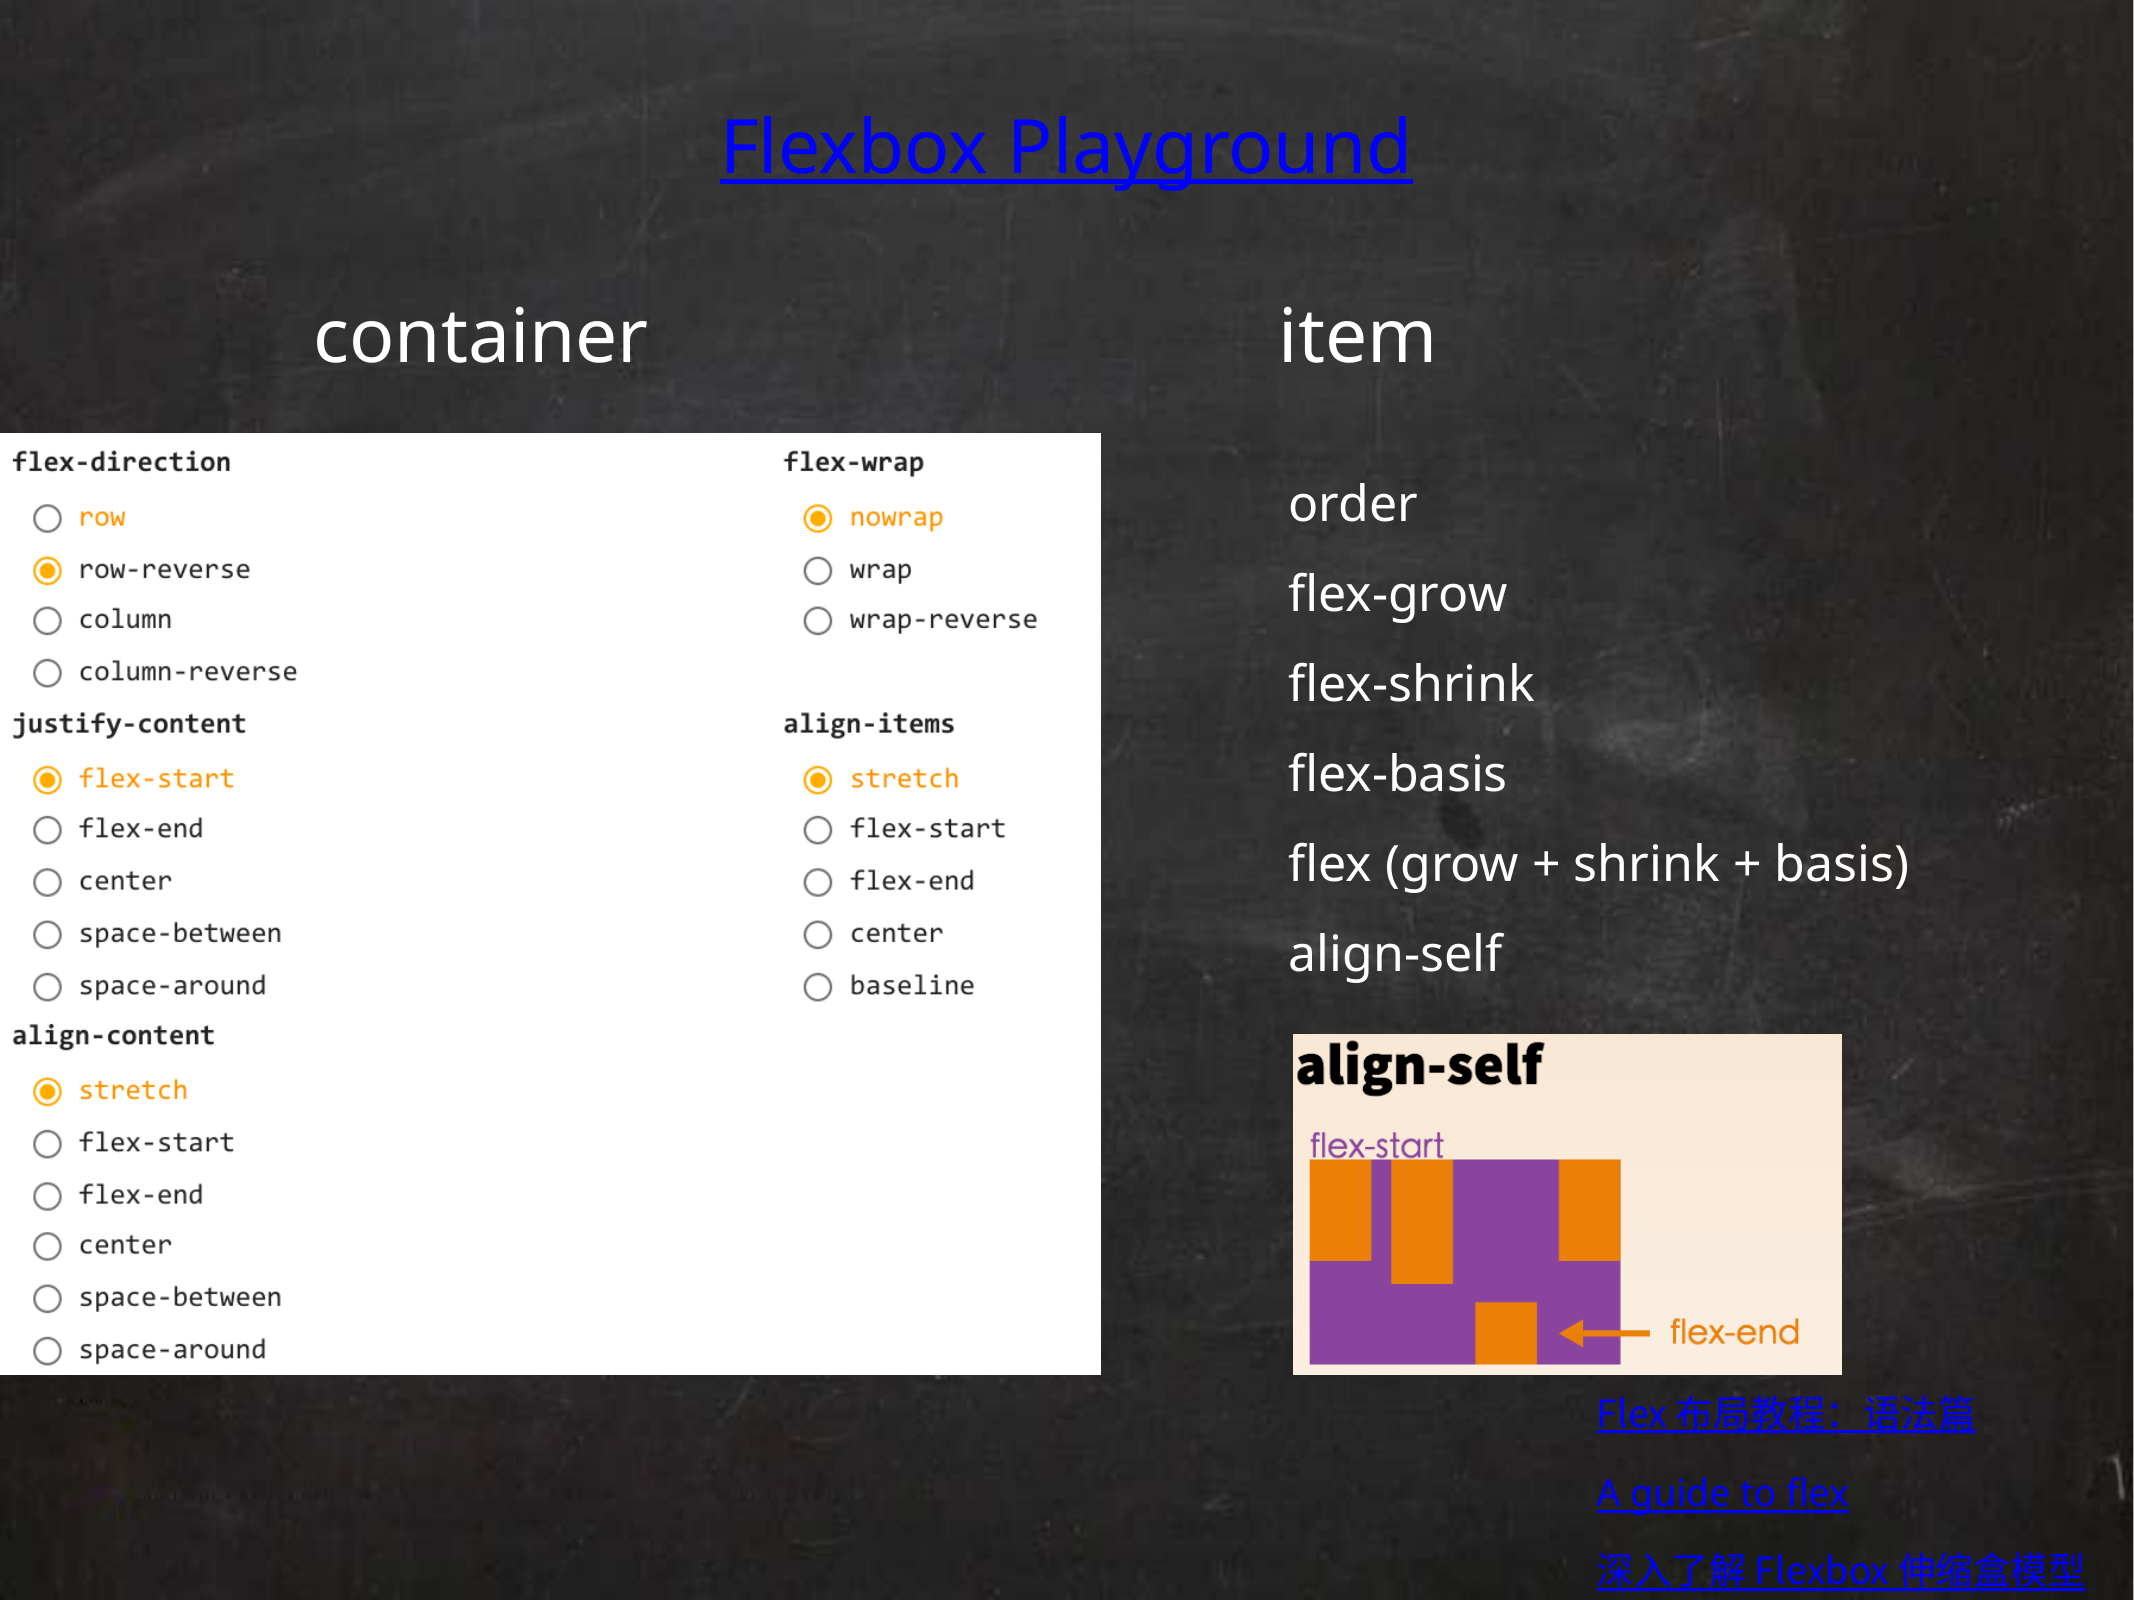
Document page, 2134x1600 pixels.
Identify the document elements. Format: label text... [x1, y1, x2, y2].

text_box Flex 布局教程：语法篇 A guide to flex 深入了解 Flexbox 伸缩盒模型 [1588, 1354, 2095, 1600]
text_box item [1270, 279, 1446, 387]
text_box Flexbox Playground [711, 89, 1422, 209]
picture [0, 0, 2134, 1600]
text_box container [305, 279, 658, 387]
text_box order flex-grow flex-shrink flex-basis flex (grow + shrink + basis) align-self [1280, 433, 1918, 990]
